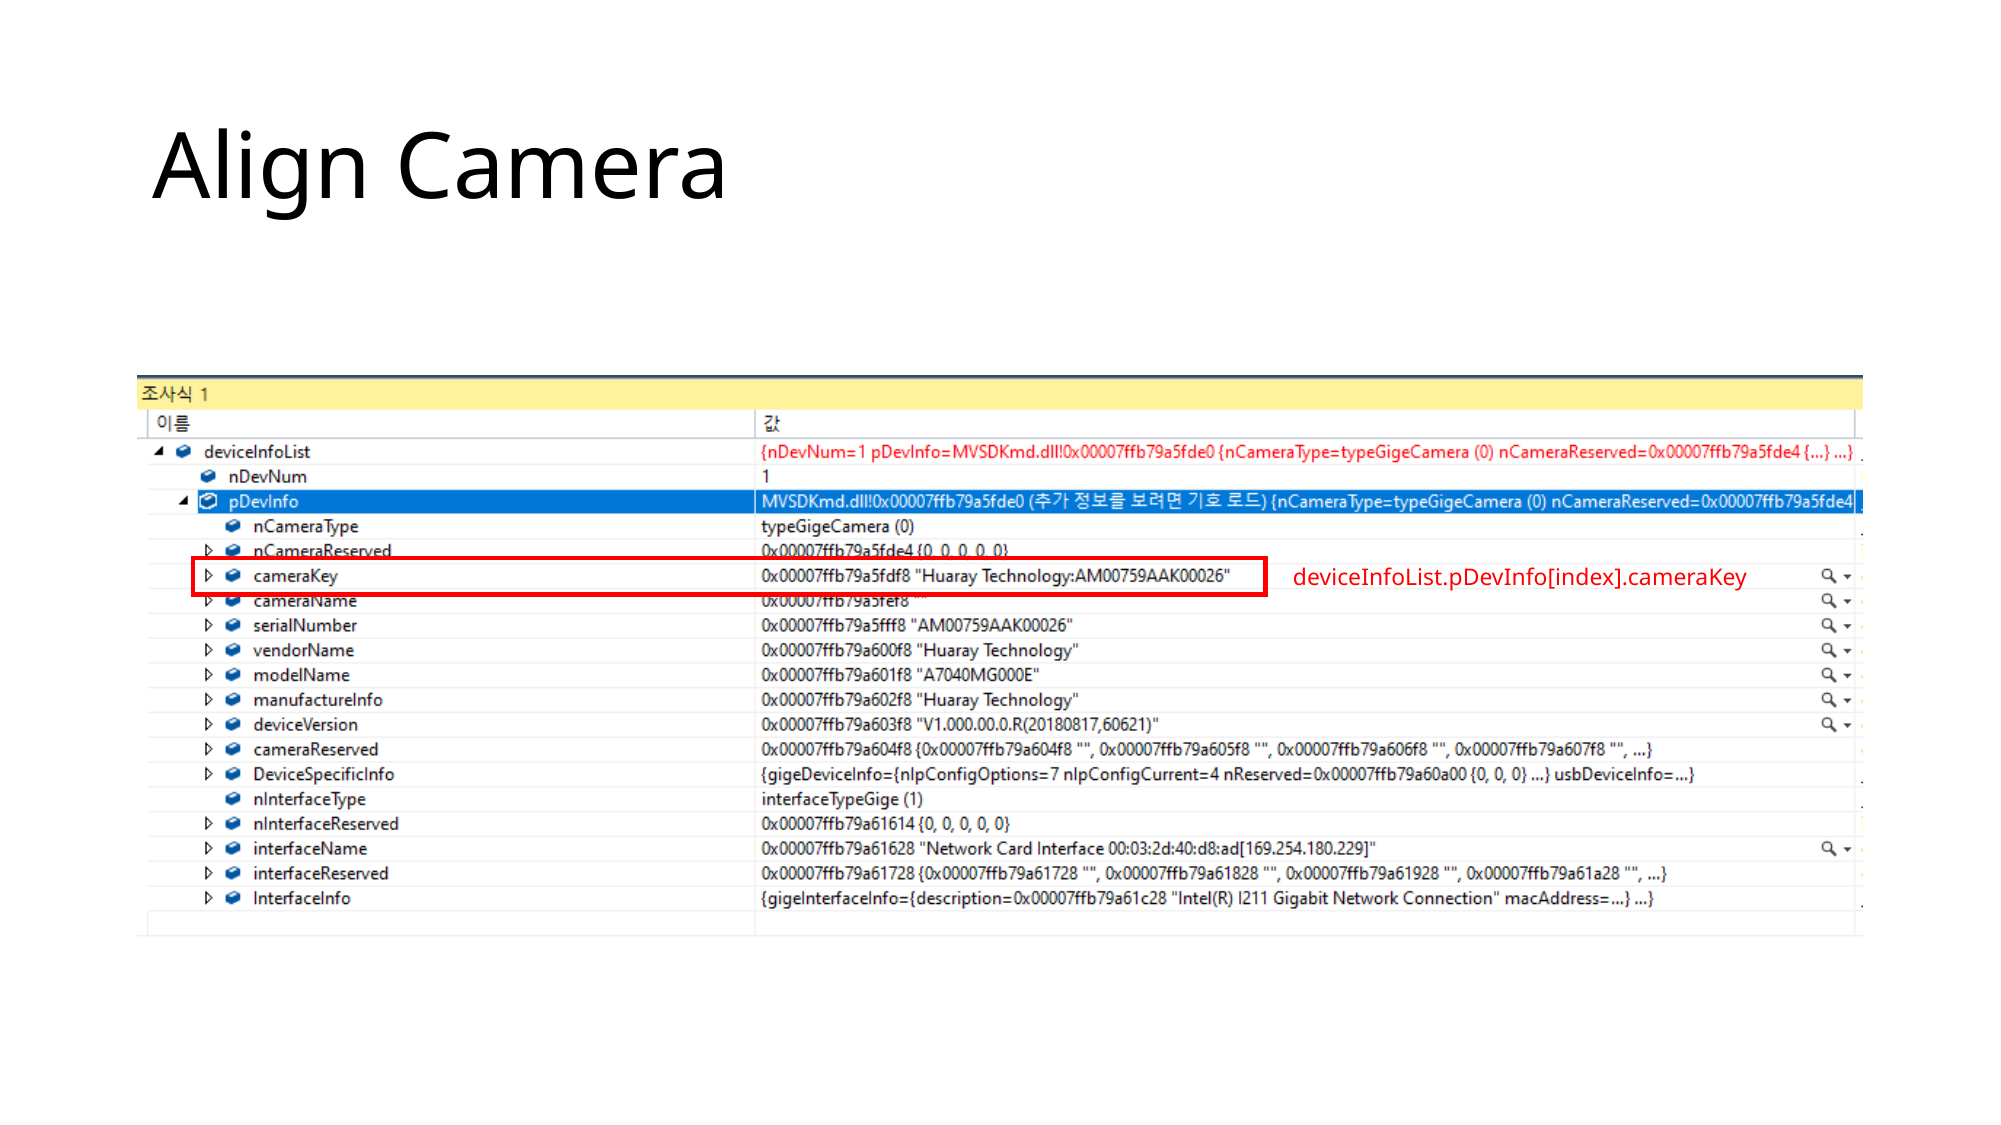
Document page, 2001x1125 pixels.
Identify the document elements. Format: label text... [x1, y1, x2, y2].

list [137, 375, 1863, 938]
title Align Camera [137, 59, 1863, 278]
